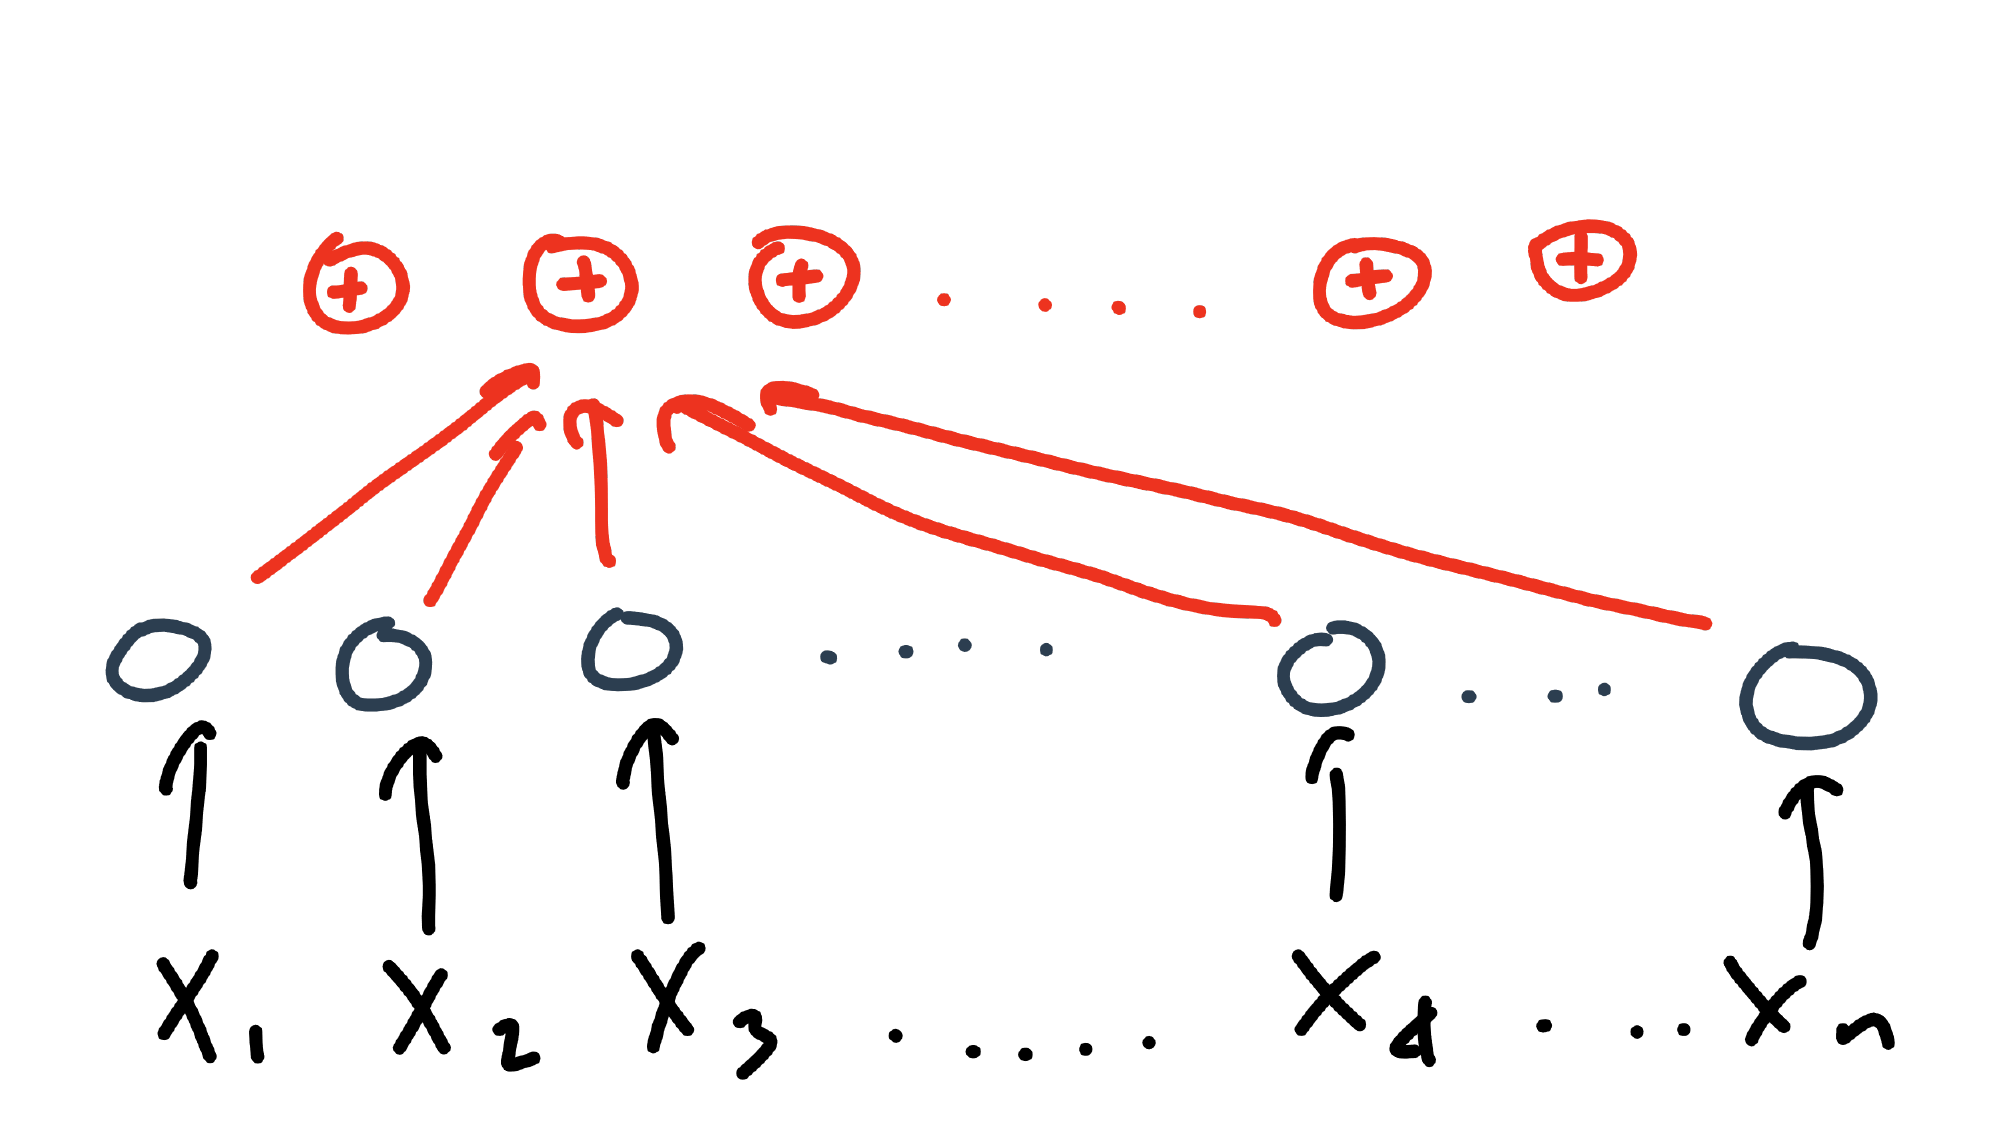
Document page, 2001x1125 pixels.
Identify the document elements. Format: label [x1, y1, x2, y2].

picture [0, 45, 1895, 1080]
